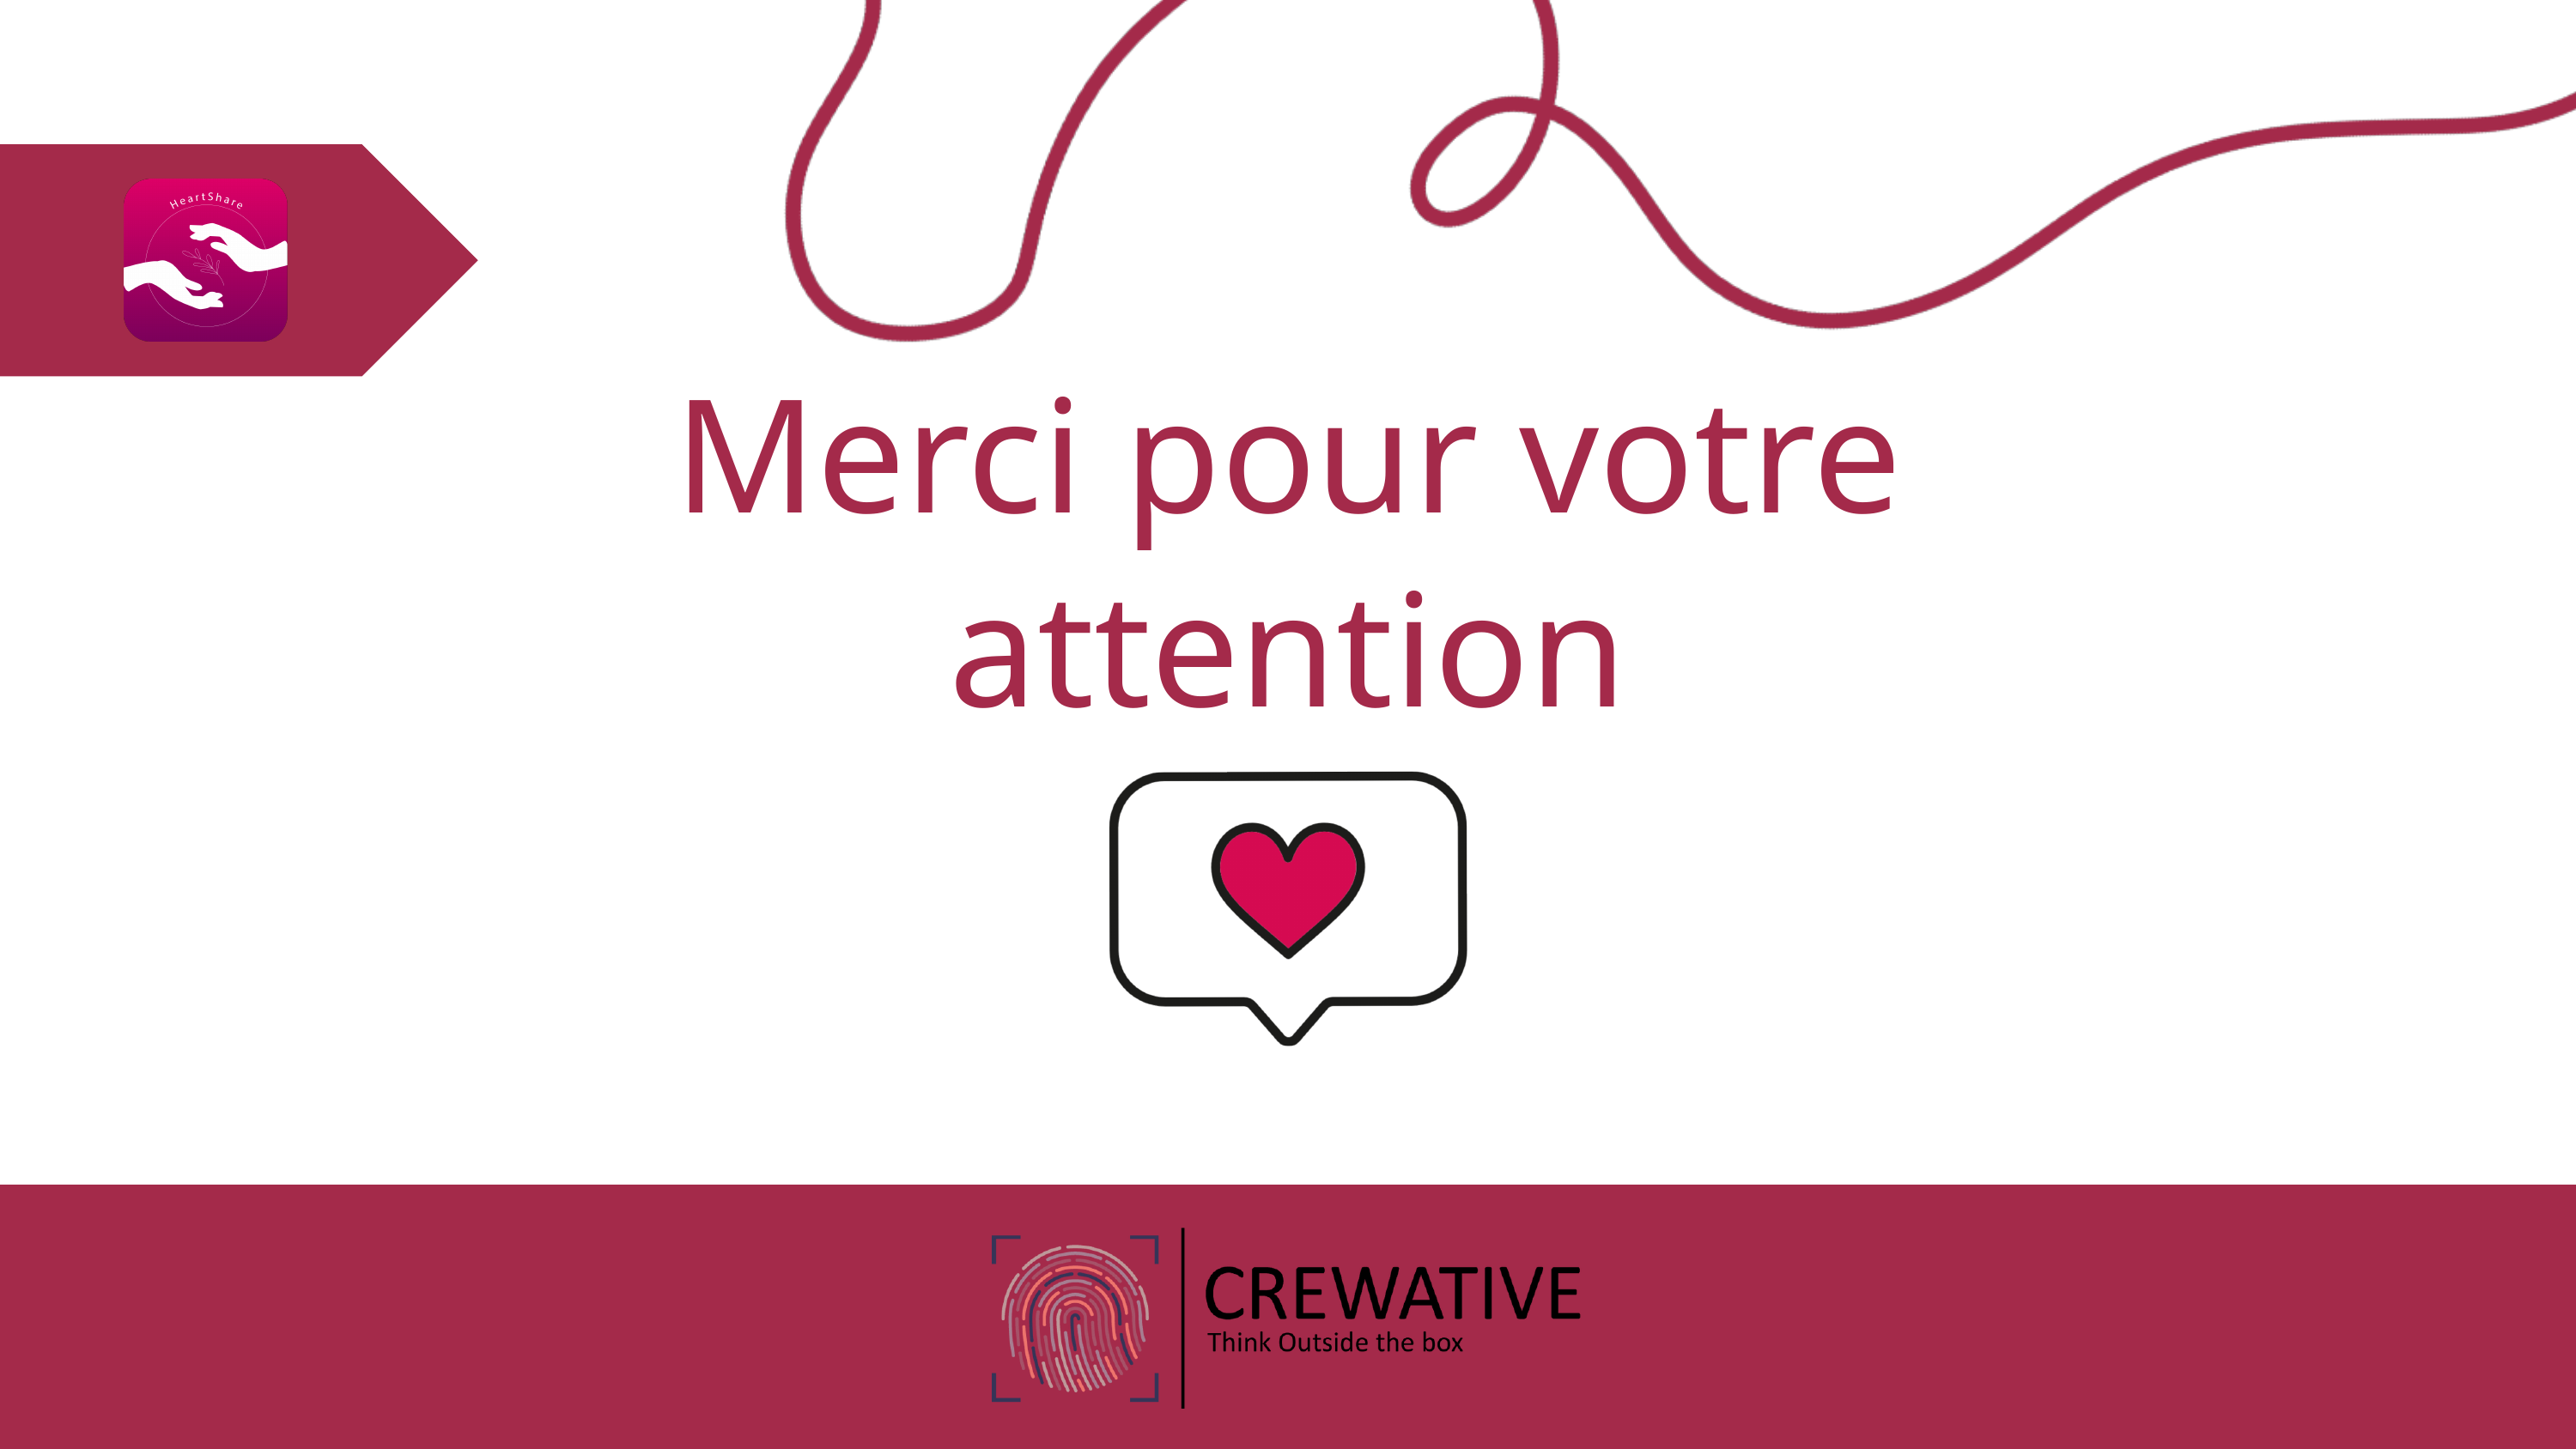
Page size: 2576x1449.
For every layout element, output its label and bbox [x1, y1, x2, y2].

picture [124, 179, 288, 343]
text_box [0, 0, 2576, 1185]
picture [991, 1227, 1585, 1409]
picture [1109, 771, 1467, 1046]
picture [536, 0, 2576, 532]
